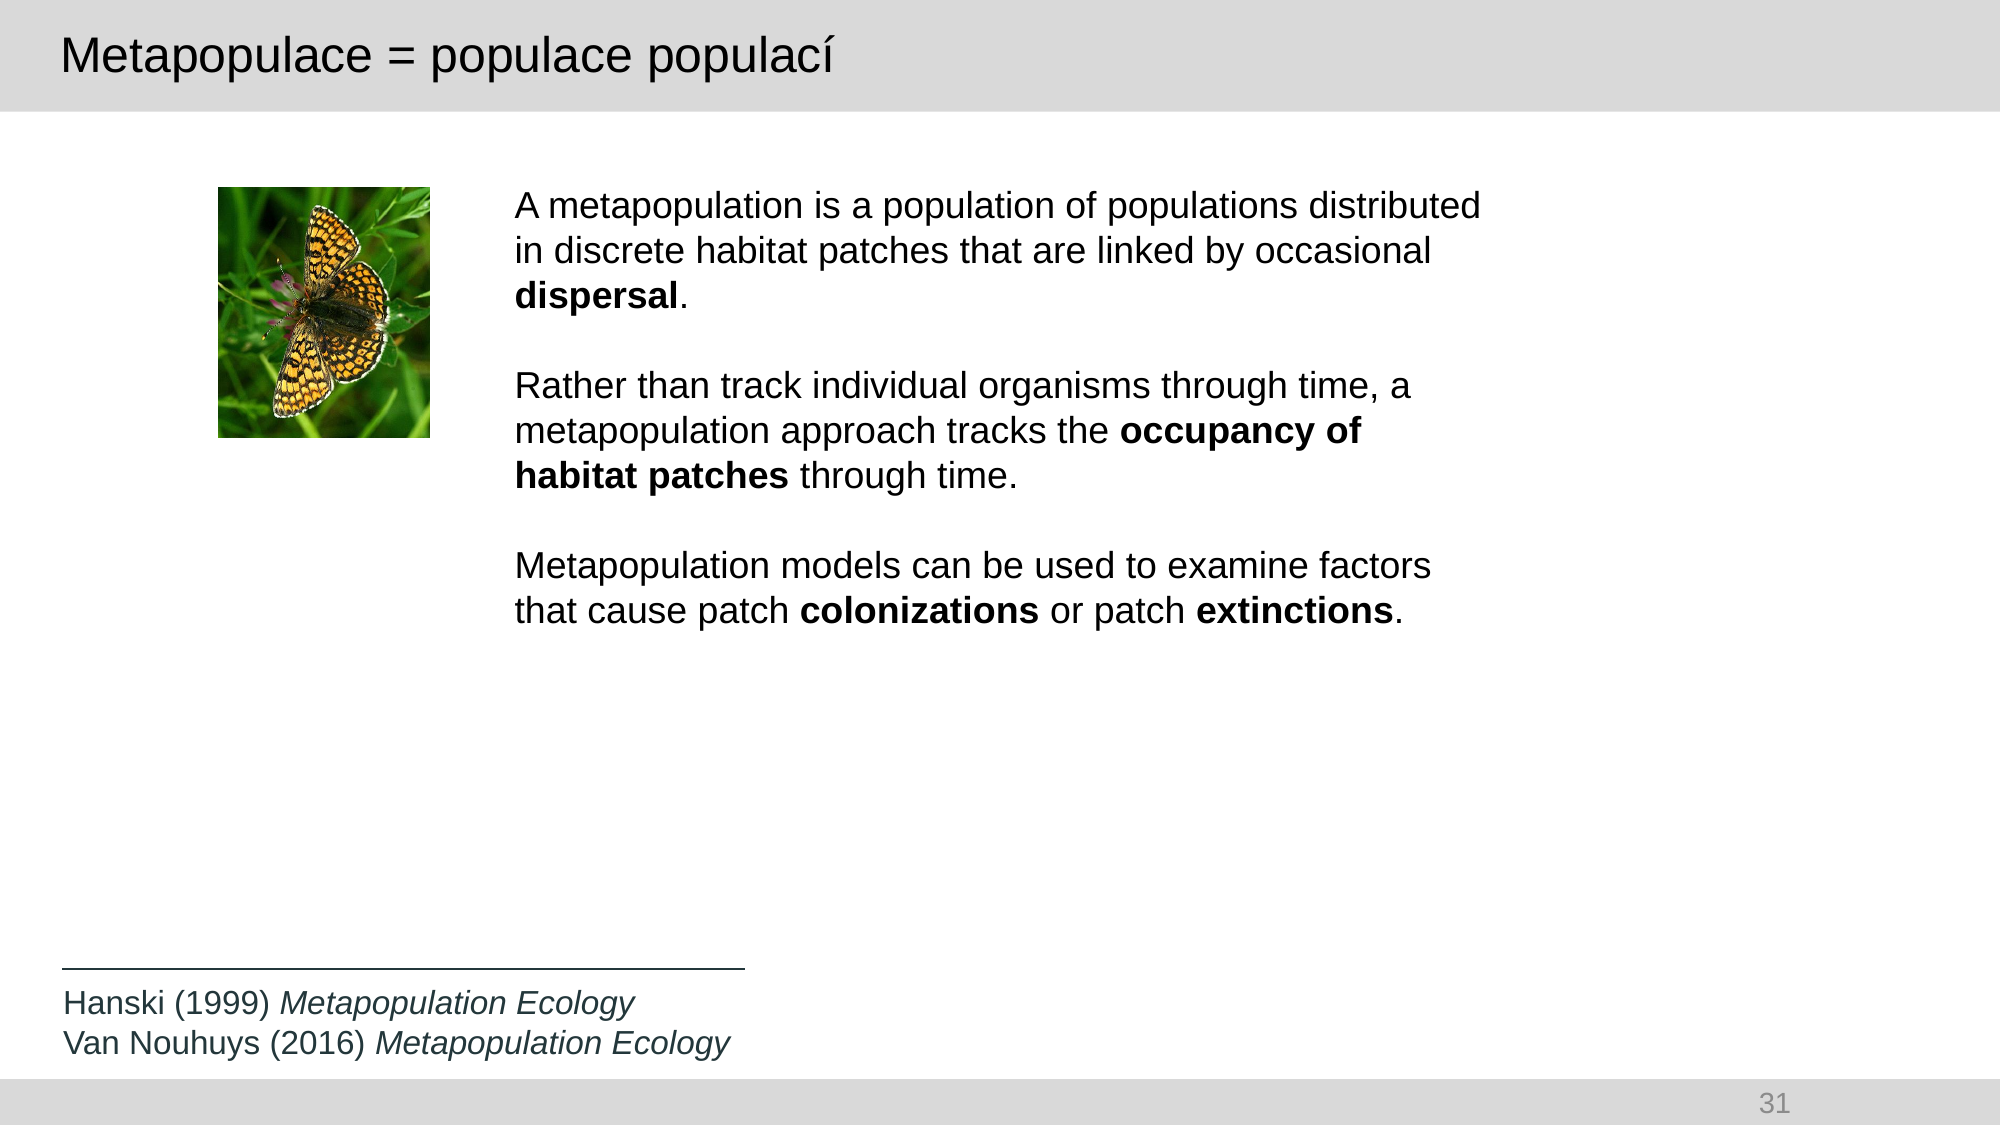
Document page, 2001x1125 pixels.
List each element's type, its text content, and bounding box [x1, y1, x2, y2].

footer [0, 1079, 1550, 1125]
text_box Hanski (1999) Metapopulation Ecology Van Nouhuys (2016) Metapopulation Ecology [48, 974, 864, 1069]
title Metapopulace = populace populací [0, 0, 2000, 112]
picture [218, 187, 430, 438]
slide_number 31 [1550, 1079, 2000, 1125]
text_box A metapopulation is a population of populations distributed in discrete habitat patches that are linked by occasional dispersal. Rather than track individual organisms through time, a metapopulation approach tracks the occupancy of habitat patches through time. Metapopulation models can be used to examine factors that cause patch colonizations or patch extinctions. [499, 173, 1501, 639]
